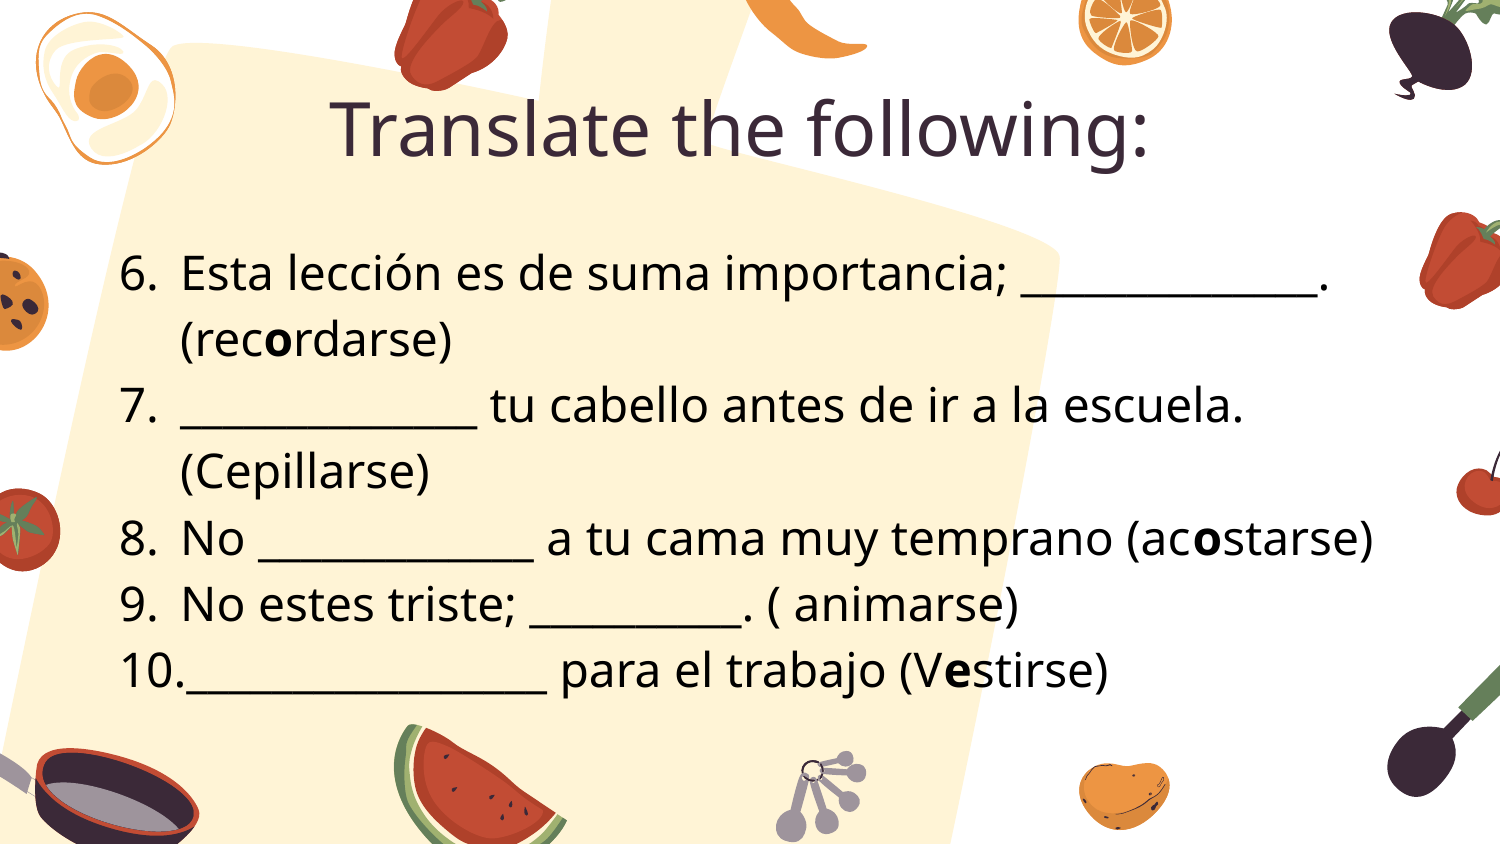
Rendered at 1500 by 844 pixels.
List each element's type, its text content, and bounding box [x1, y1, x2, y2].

list Esta lección es de suma importancia; ______________. (recordarse) ______________ tu cabello antes de ir a la escuela. (Cepillarse) No _____________ a tu cama muy temprano (acostarse) No estes triste; __________. ( animarse) _________________ para el trabajo (Vestirse) [90, 172, 1410, 759]
title Translate the following: [181, 66, 1319, 172]
